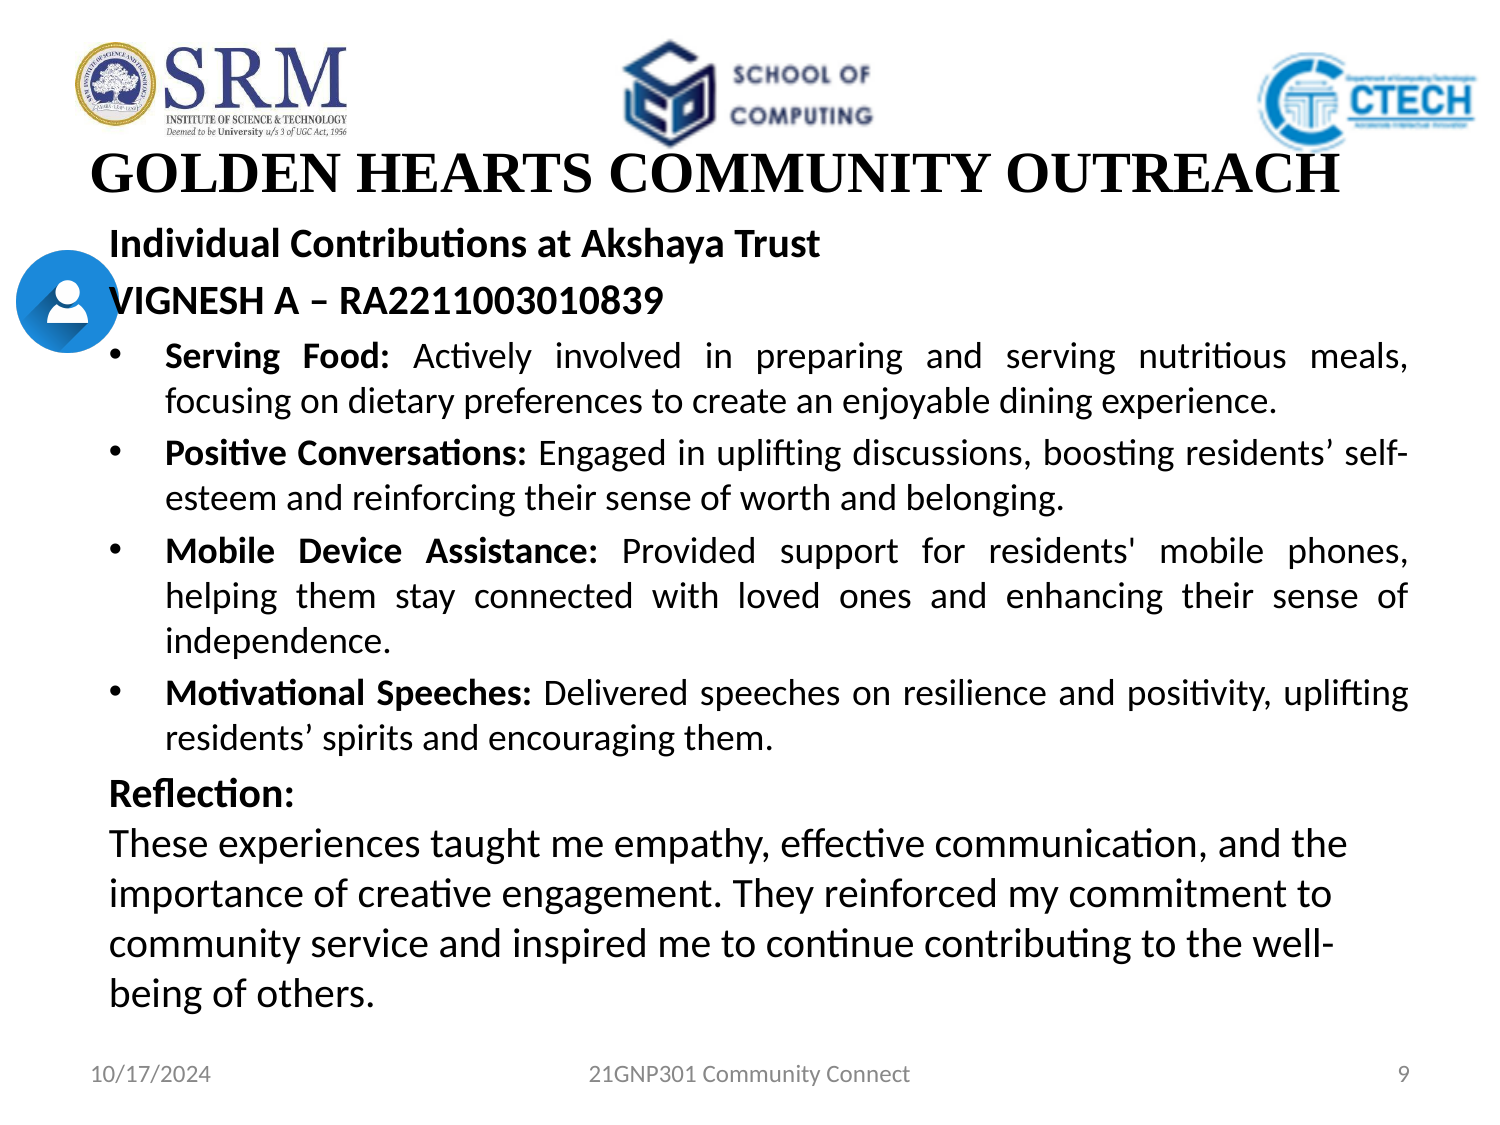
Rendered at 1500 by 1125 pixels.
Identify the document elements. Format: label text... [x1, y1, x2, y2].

picture [607, 21, 893, 75]
list Individual Contributions at Akshaya Trust VIGNESH A – RA2211003010839 Serving Food: Actively involved in preparing and serving nutritious meals, focusing on dietary preferences to create an enjoyable dining experience. Positive Conversations: Engaged in uplifting discussions, boosting residents’ self-esteem and reinforcing their sense of worth and belonging. Mobile Device Assistance: Provided support for residents' mobile phones, helping them stay connected with loved ones and enhancing their sense of independence. Motivational Speeches: Delivered speeches on resilience and positivity, uplifting residents’ spirits and encouraging them. Reflection: These experiences taught me empathy, effective communication, and the importance of creative engagement. They reinforced my commitment to community service and inspired me to continue contributing to the well-being of others. [75, 208, 1425, 1005]
picture [75, 42, 347, 75]
slide_number 9 [1074, 1042, 1425, 1103]
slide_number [75, 1042, 425, 1103]
picture [16, 250, 119, 353]
footer 21GNP301 Community Connect [512, 1042, 988, 1103]
picture [1241, 42, 1490, 176]
text_box GOLDEN HEARTS COMMUNITY OUTREACH [33, 75, 1384, 263]
